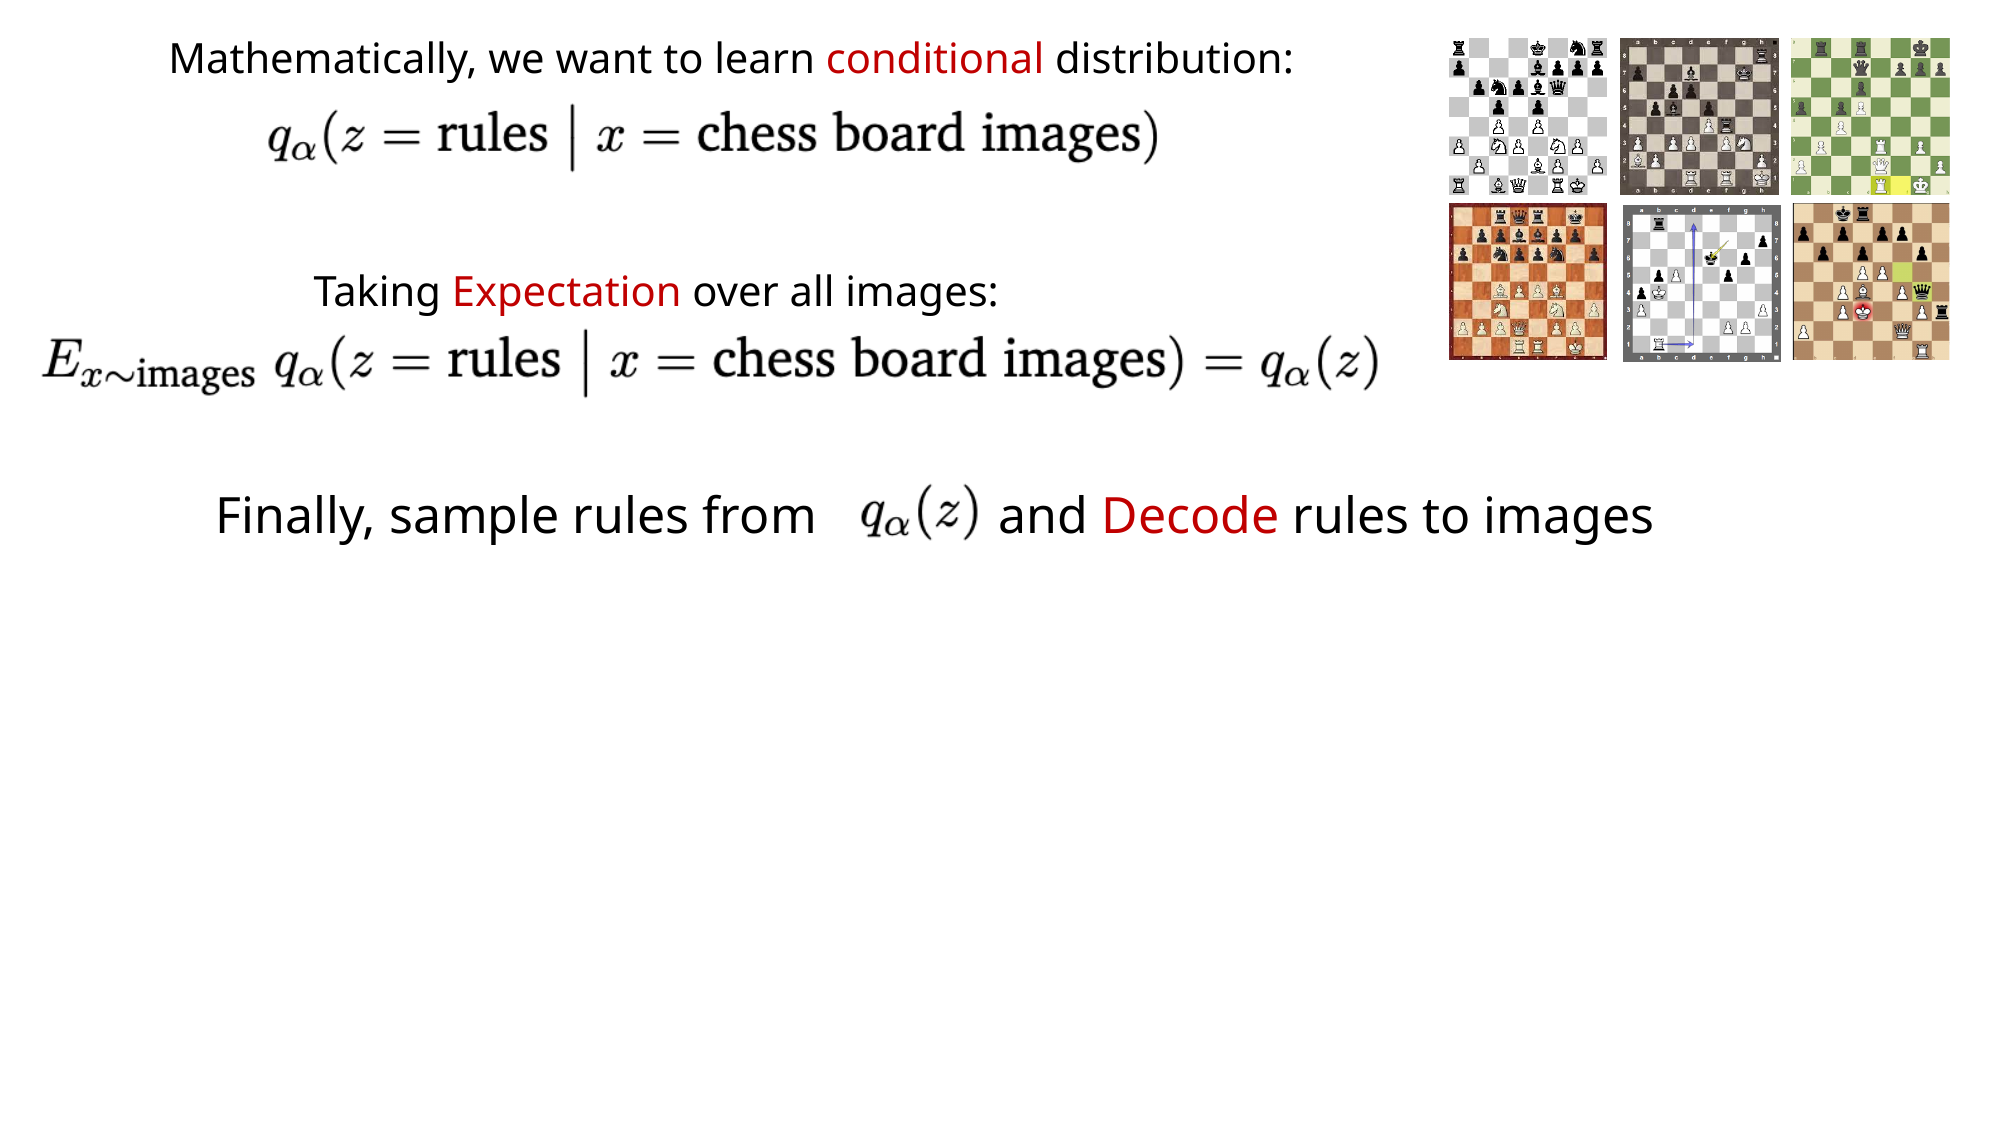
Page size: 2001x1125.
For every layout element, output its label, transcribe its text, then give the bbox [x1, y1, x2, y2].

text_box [1448, 37, 1950, 362]
picture [250, 91, 1174, 186]
picture [24, 320, 1399, 408]
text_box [307, 470, 1758, 557]
text_box Taking Expectation over all images: [298, 257, 1014, 320]
text_box Mathematically, we want to learn conditional distribution: [153, 24, 1342, 90]
